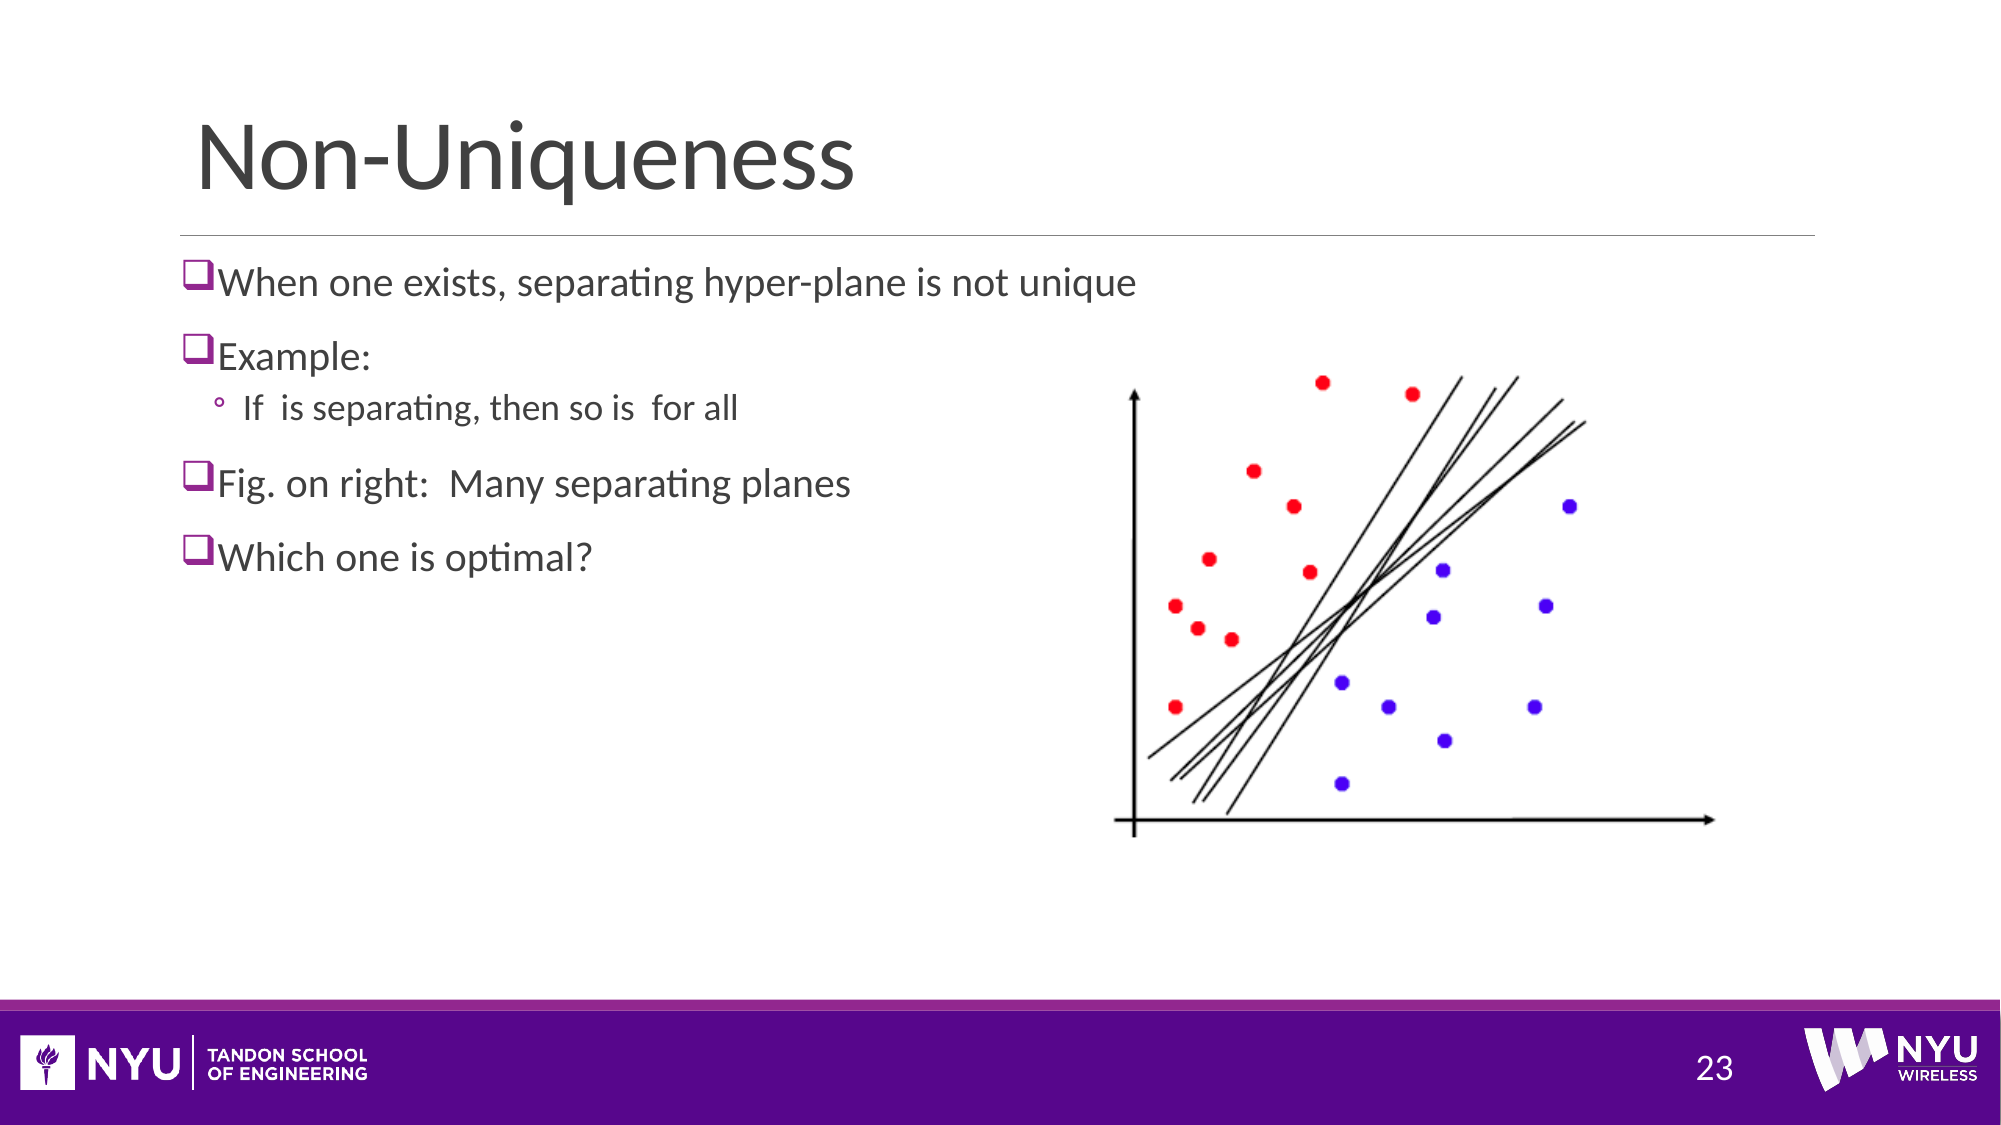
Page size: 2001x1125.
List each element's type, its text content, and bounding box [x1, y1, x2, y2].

picture [1063, 307, 1749, 909]
slide_number 23 [1533, 1035, 1749, 1096]
title Non-Uniqueness [180, 47, 1830, 218]
